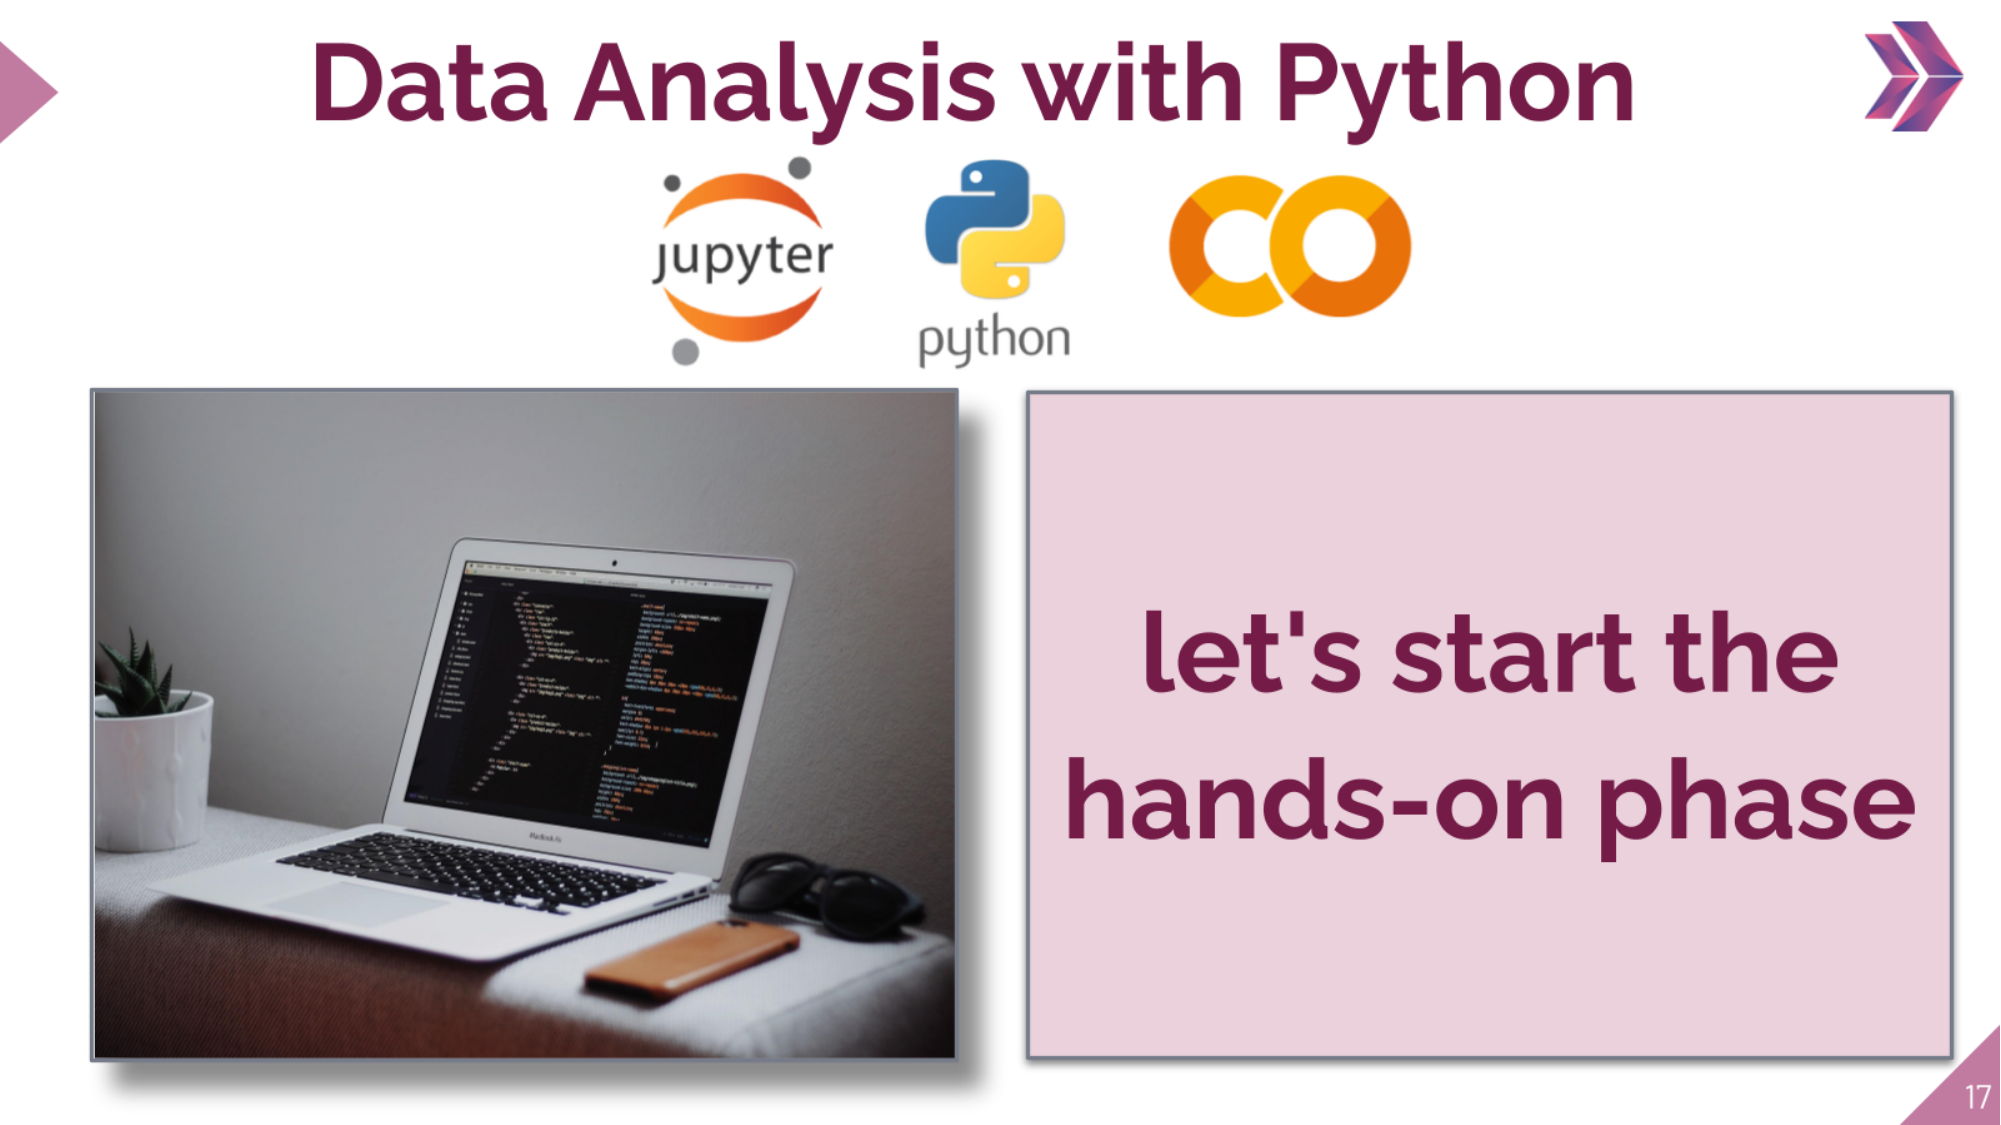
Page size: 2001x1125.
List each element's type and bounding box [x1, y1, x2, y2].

list [0, 0, 2000, 1125]
